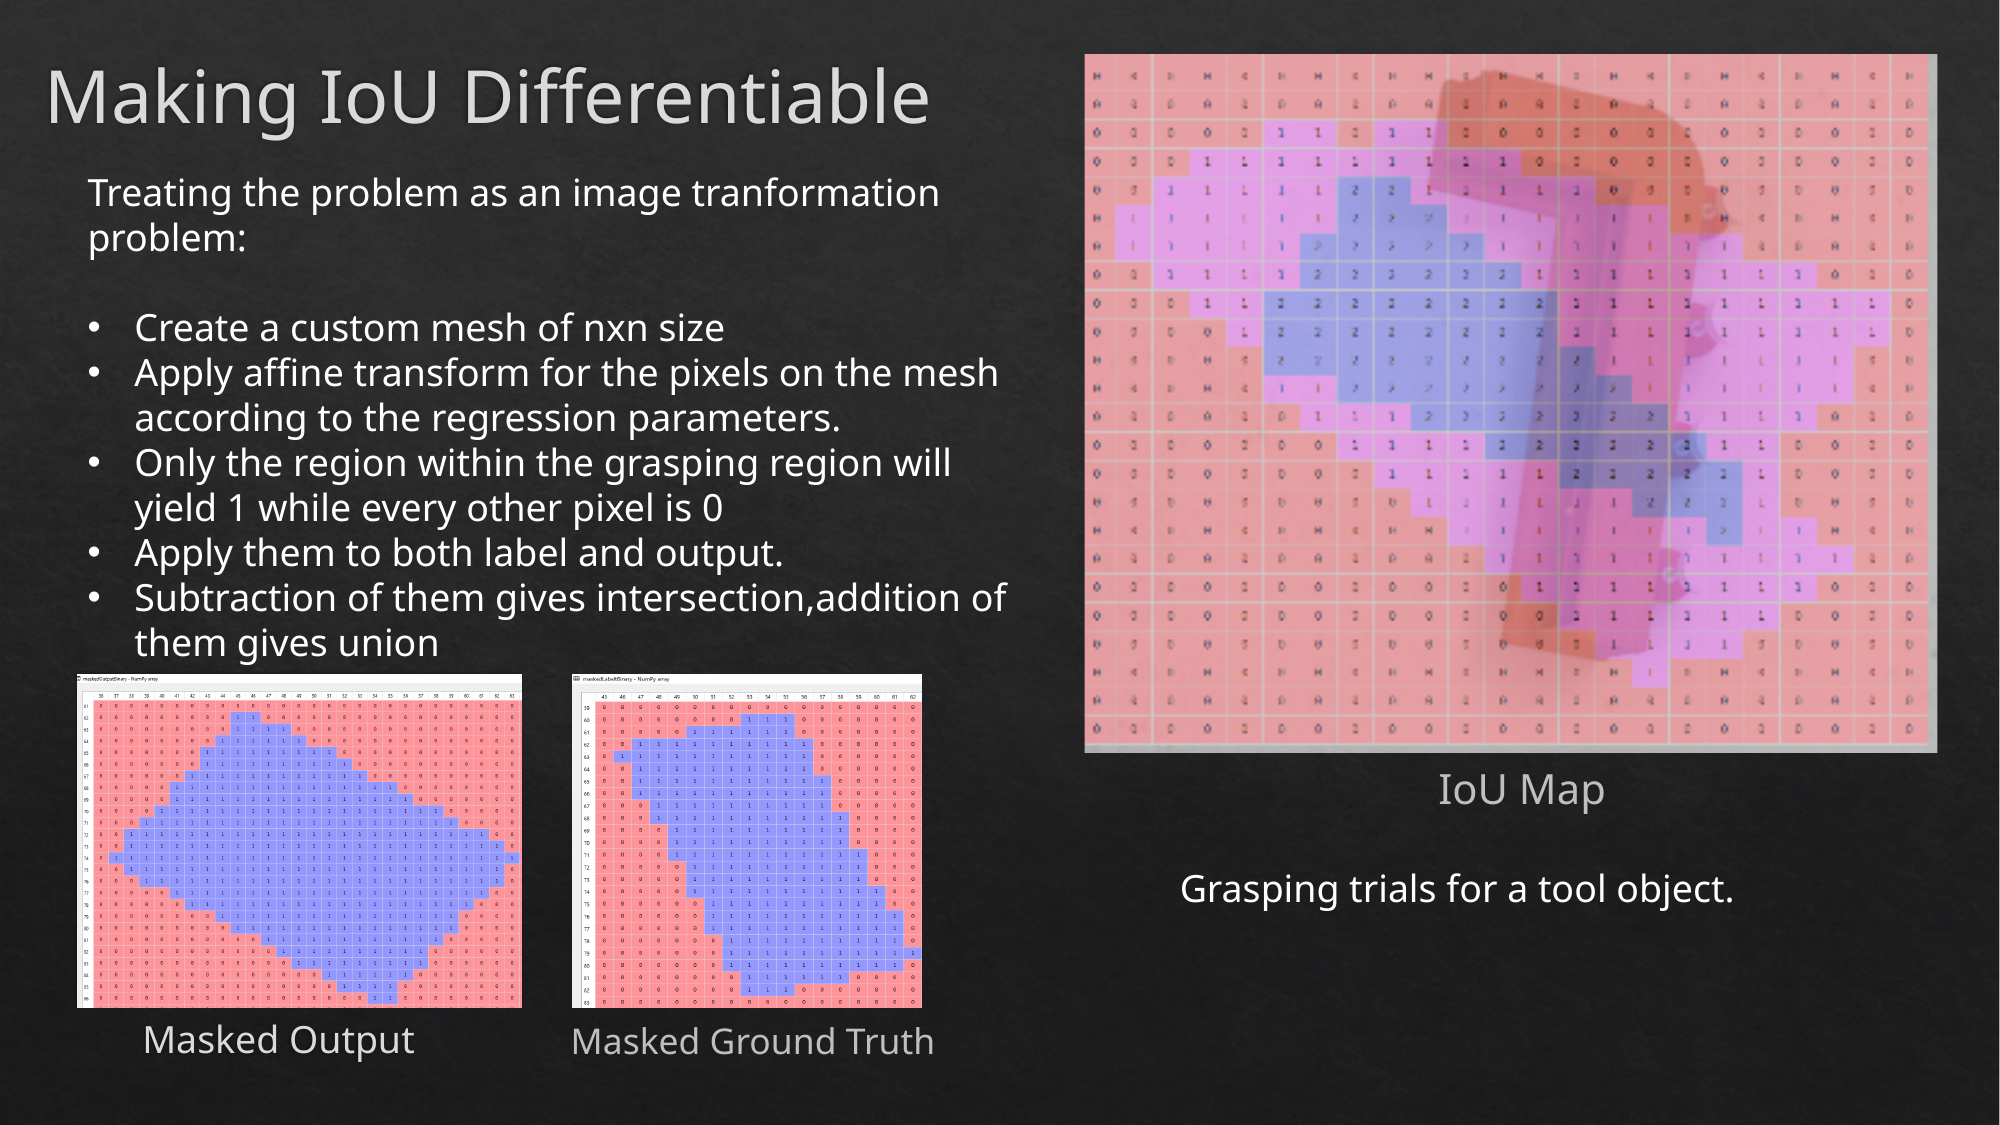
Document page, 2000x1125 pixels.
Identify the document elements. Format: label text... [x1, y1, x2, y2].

picture [572, 674, 922, 1008]
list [77, 674, 522, 1008]
text_box Treating the problem as an image tranformation problem: Create a custom mesh of nxn size Apply affine transform for the pixels on the mesh according to the regression parameters. Only the region within the grasping region will yield 1 while every other pixel is 0 Apply them to both label and output. Subtraction of them gives intersection,addition of them gives union [72, 161, 1058, 762]
text_box Grasping trials for a tool object. [1165, 857, 1851, 918]
text_box IoU Map [1423, 764, 1755, 821]
text_box Making IoU Differentiable [29, 0, 957, 189]
title Masked Output [113, 1019, 445, 1070]
text_box Masked Ground Truth [555, 1008, 952, 1070]
picture [1084, 54, 1938, 753]
